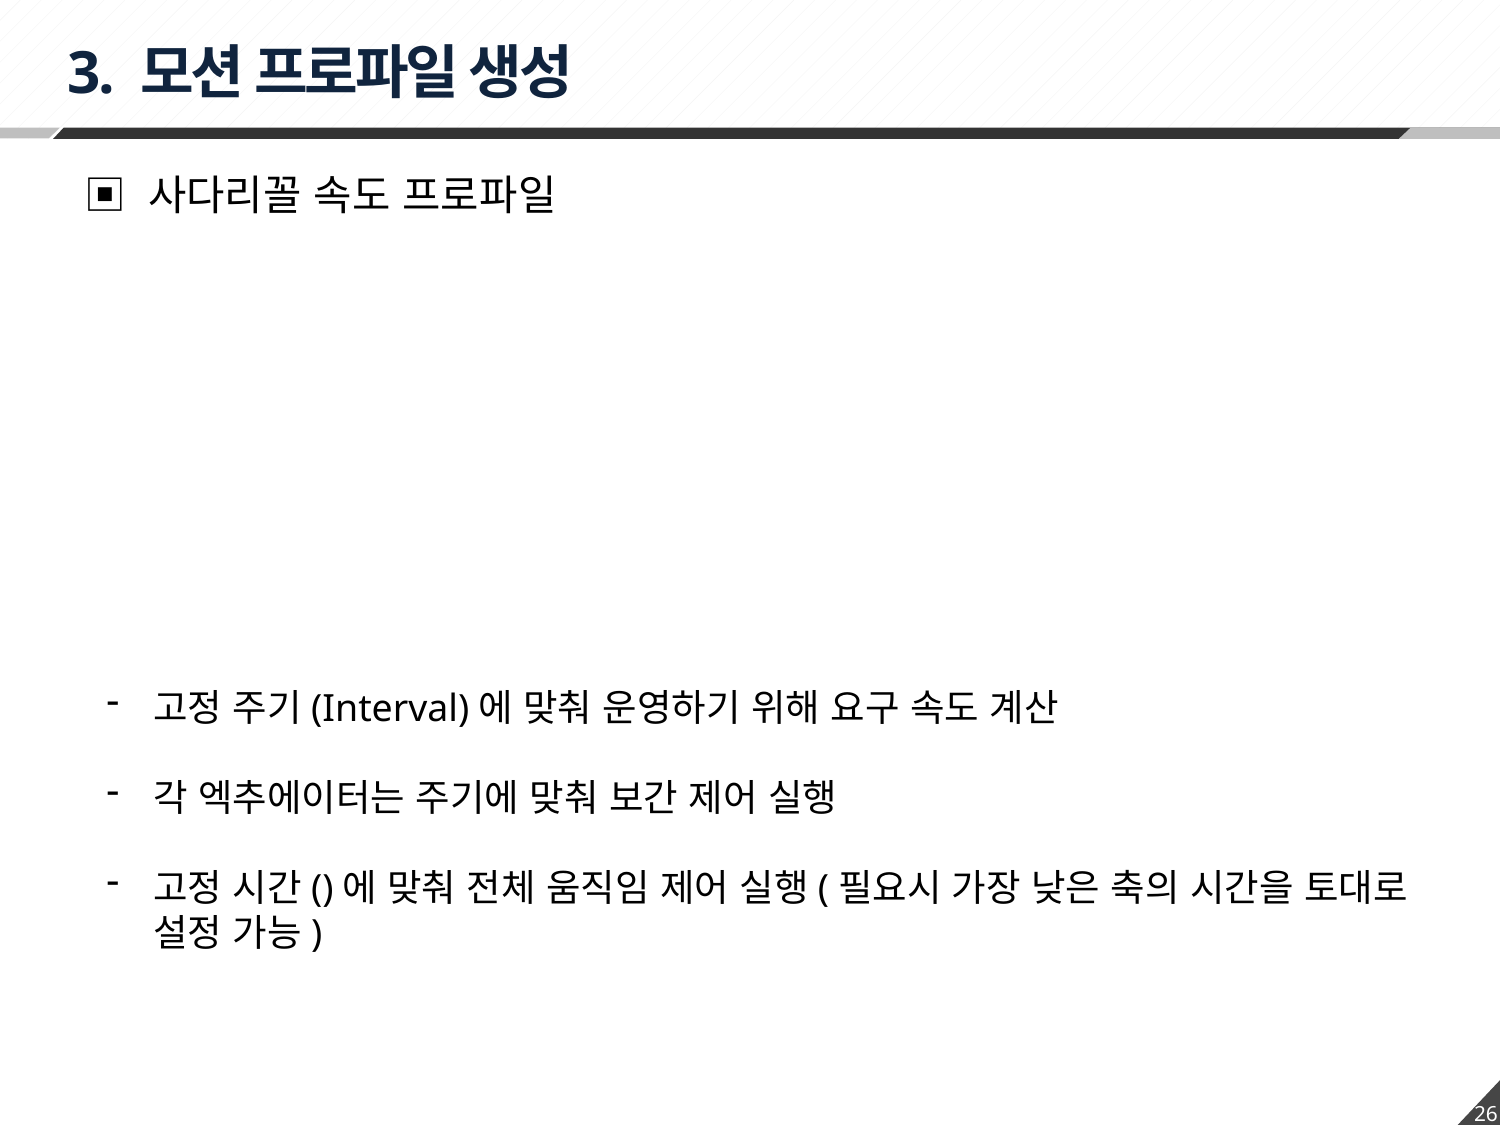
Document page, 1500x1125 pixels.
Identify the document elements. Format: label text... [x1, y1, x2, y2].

text_box 3. 모션 프로파일 생성 [53, 27, 1471, 113]
text_box ▣ 사다리꼴 속도 프로파일 [69, 160, 572, 226]
